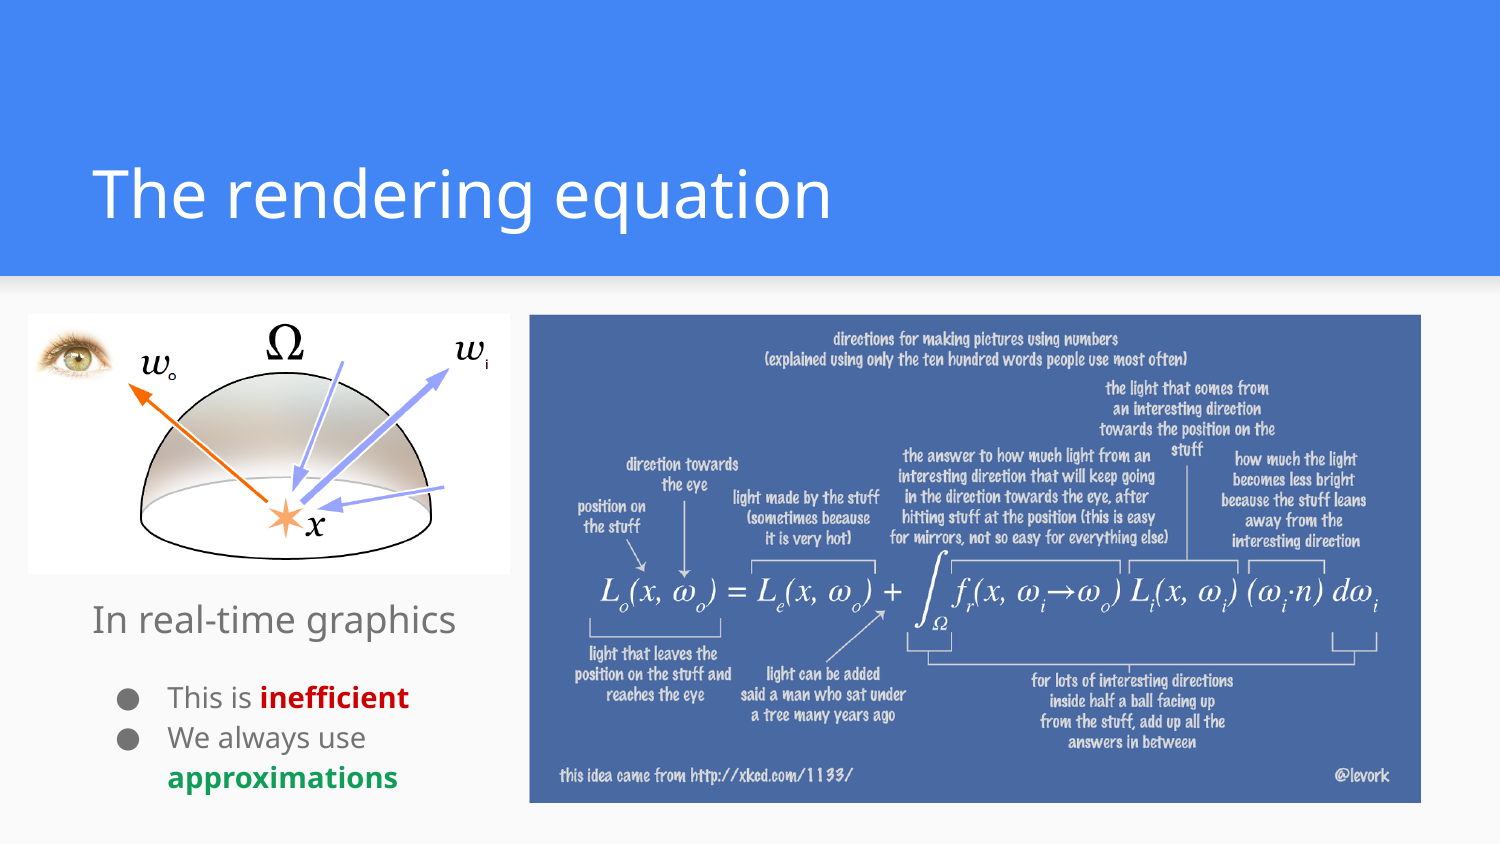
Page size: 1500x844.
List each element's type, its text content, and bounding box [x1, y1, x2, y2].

list In real-time graphics This is inefficient We always use approximations [77, 573, 523, 803]
picture [529, 314, 1421, 803]
title The rendering equation [77, 121, 1427, 248]
picture [28, 314, 511, 574]
